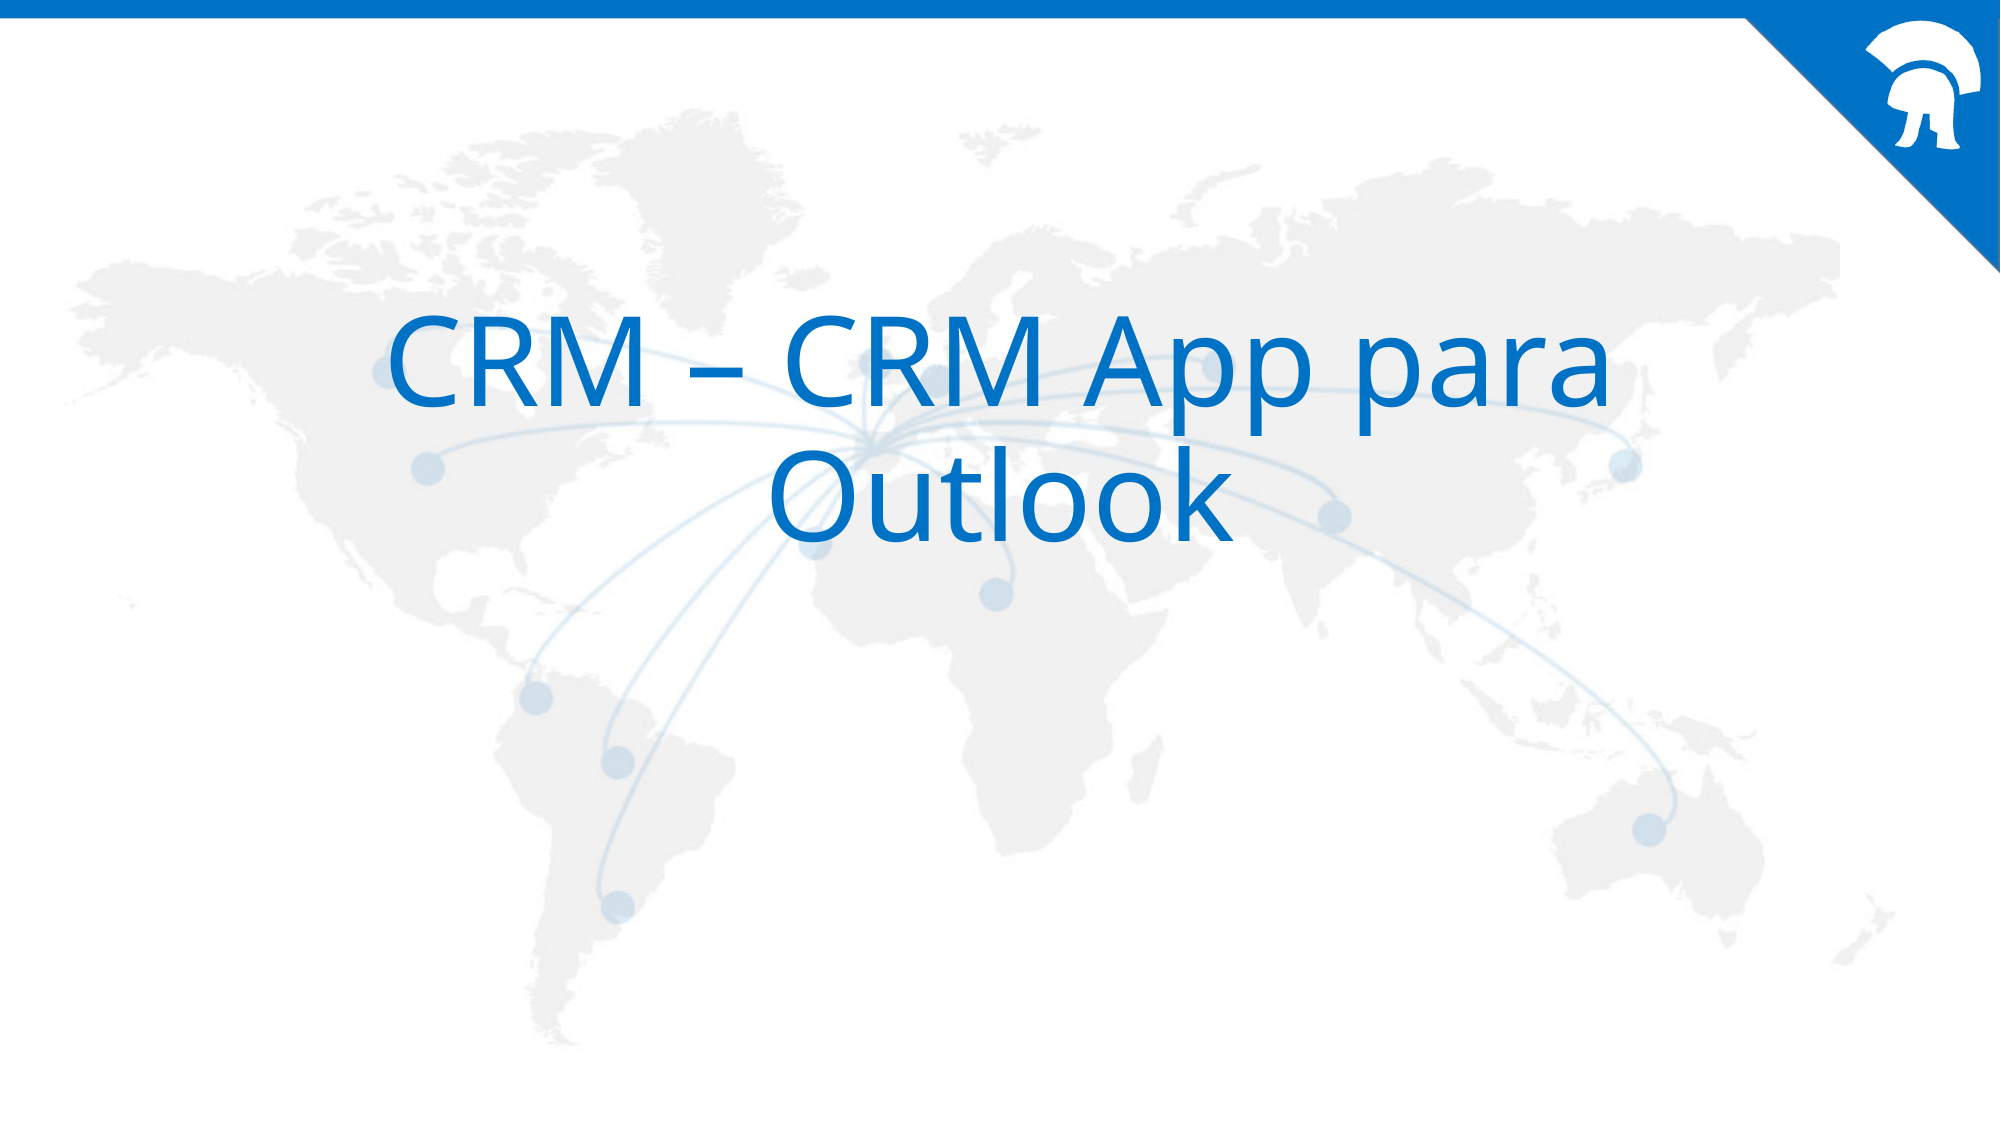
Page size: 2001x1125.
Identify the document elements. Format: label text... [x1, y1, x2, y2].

picture [0, 0, 2001, 1125]
title CRM – CRM App para Outlook [249, 184, 1750, 576]
